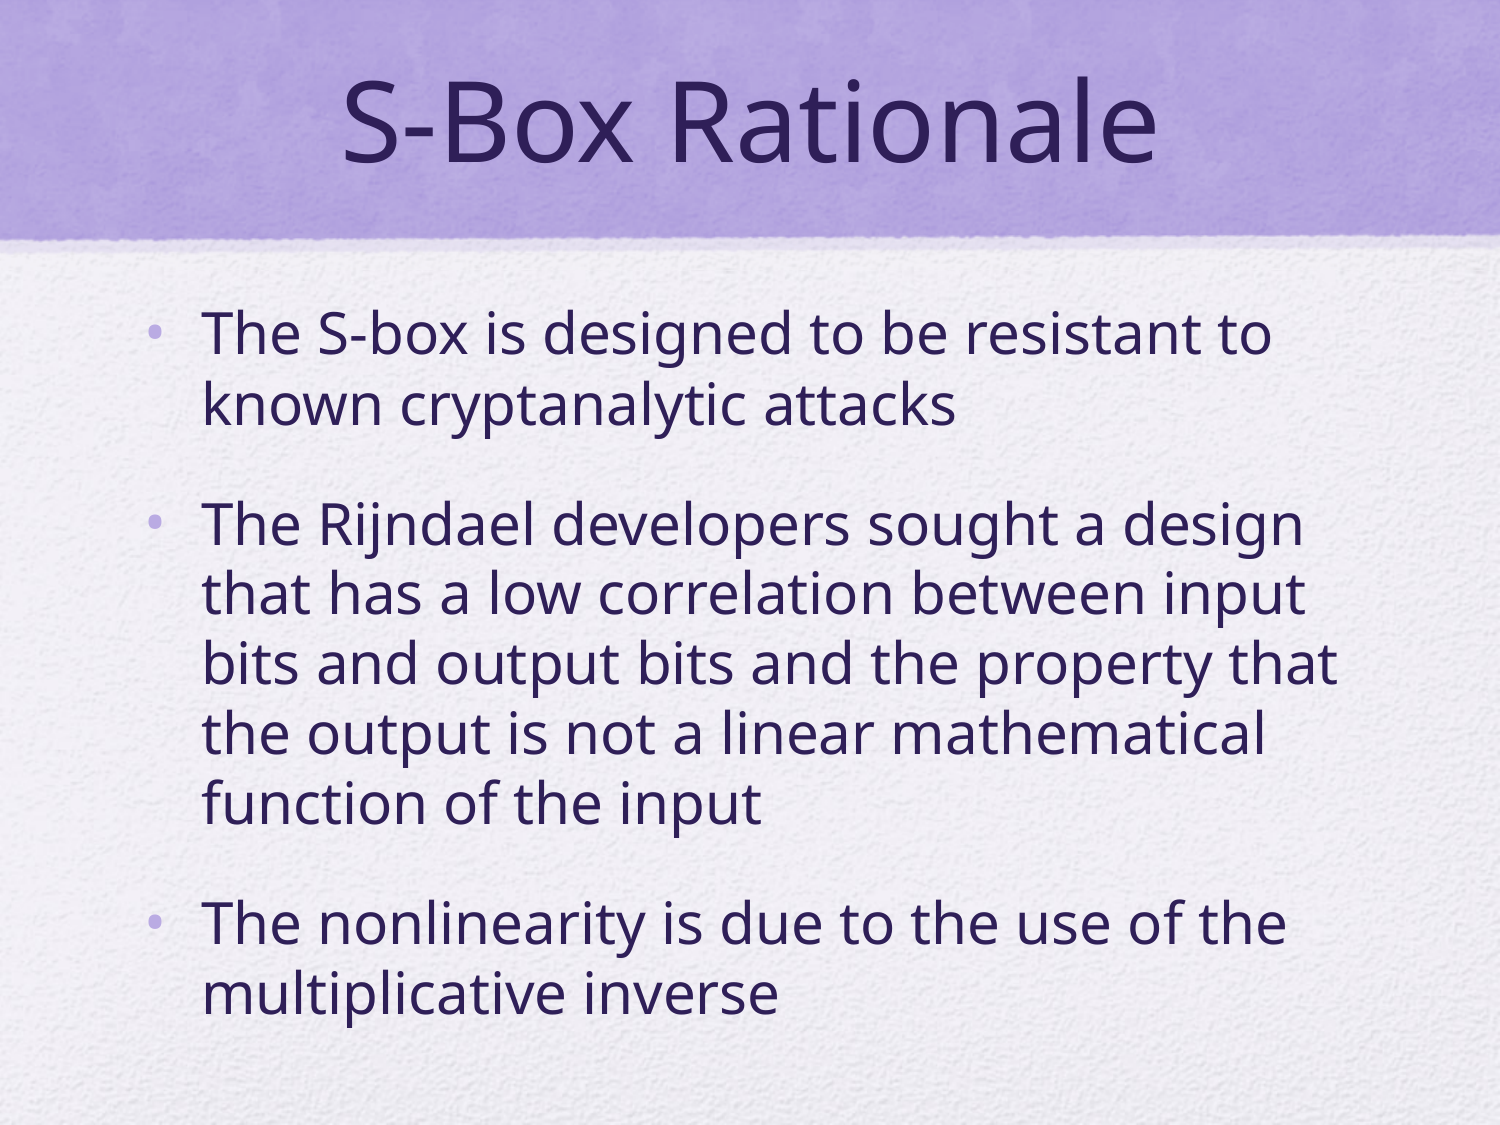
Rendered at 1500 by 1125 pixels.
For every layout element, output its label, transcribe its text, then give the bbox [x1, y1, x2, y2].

title S-Box Rationale [129, 6, 1373, 239]
list The S-box is designed to be resistant to known cryptanalytic attacks The Rijndael developers sought a design that has a low correlation between input bits and output bits and the property that the output is not a linear mathematical function of the input The nonlinearity is due to the use of the multiplicative inverse [129, 288, 1373, 993]
picture [0, 225, 1500, 1125]
